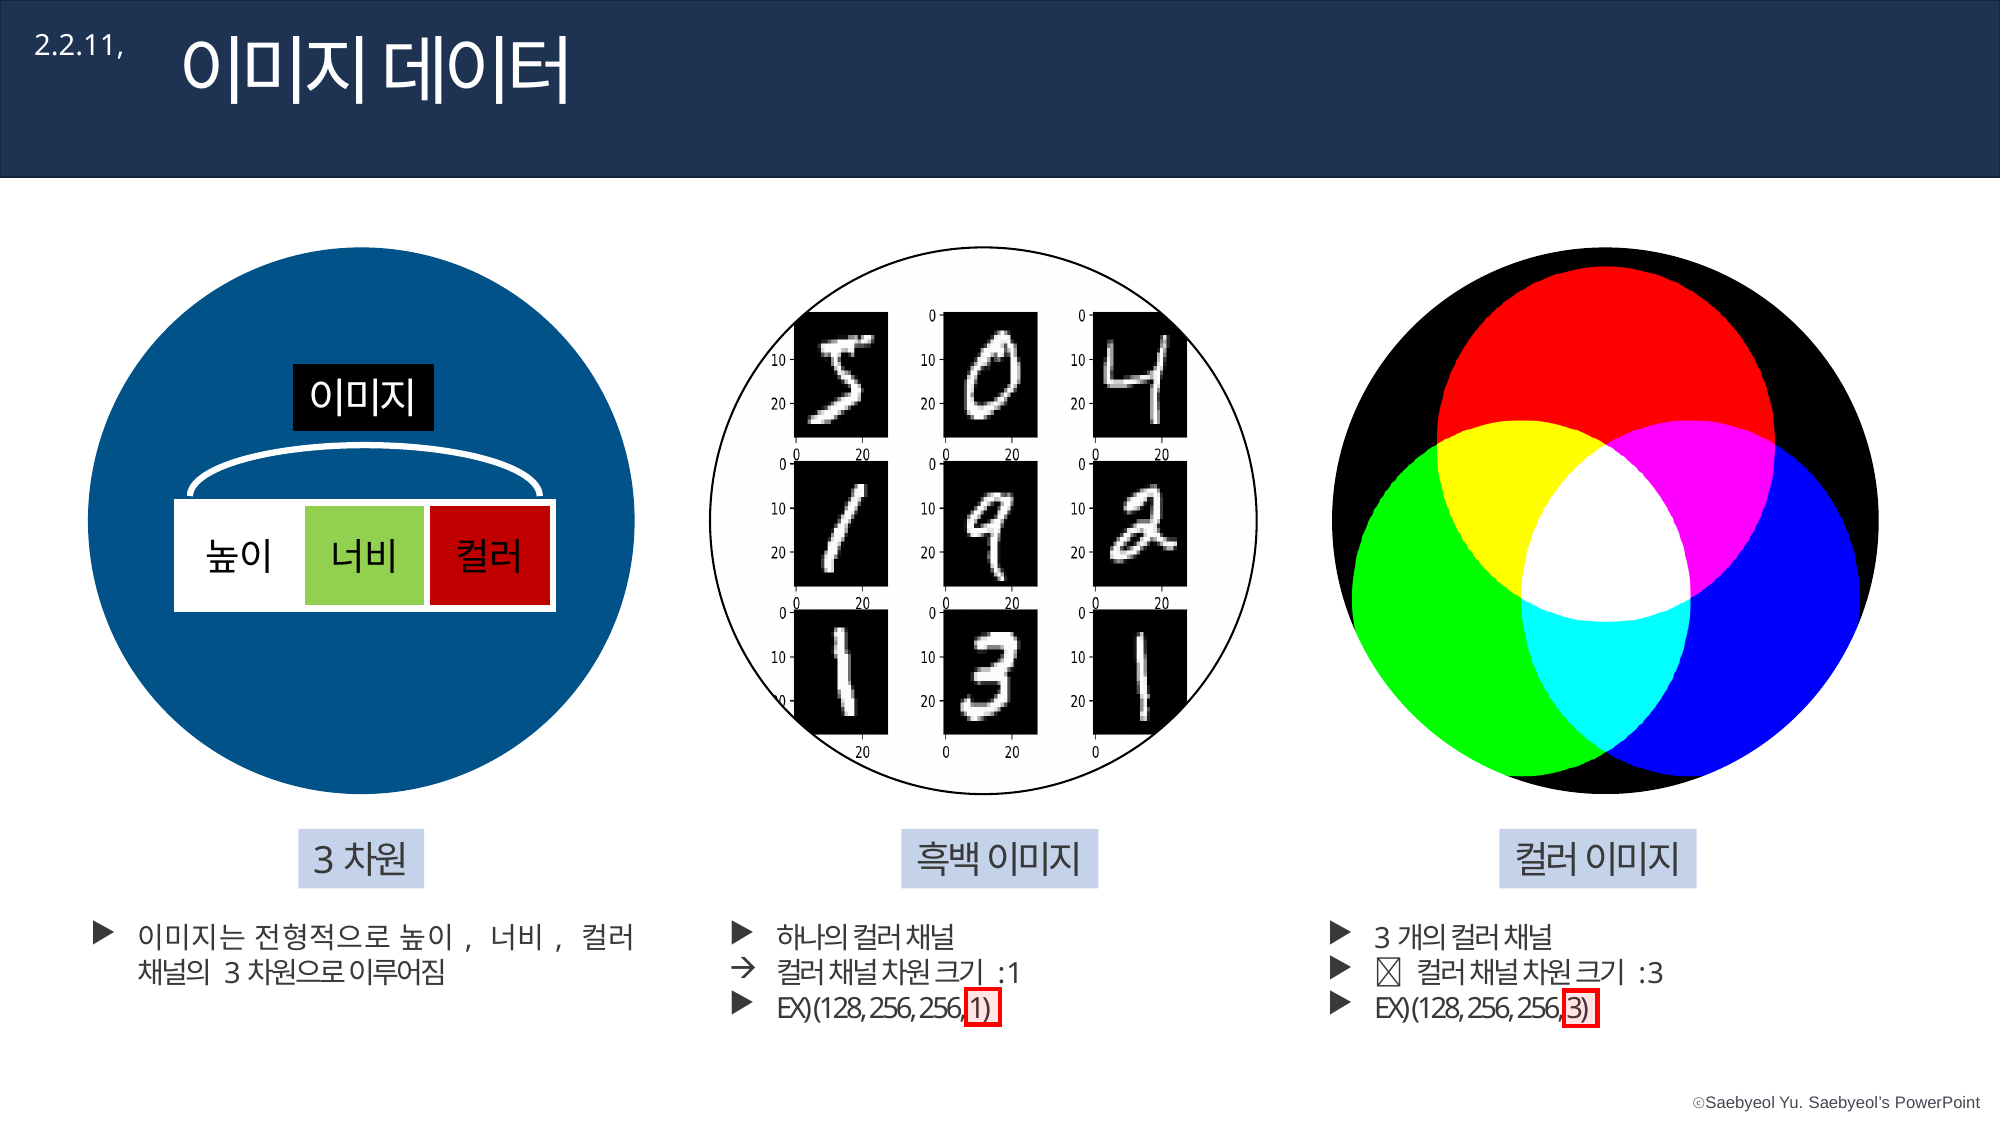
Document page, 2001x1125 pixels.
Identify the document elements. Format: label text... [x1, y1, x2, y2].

text_box [0, 0, 2000, 178]
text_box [714, 828, 1286, 1033]
text_box [86, 246, 636, 796]
text_box 컬러 [426, 501, 554, 609]
text_box 2.2.11, [19, 19, 140, 69]
text_box [1331, 246, 1880, 796]
text_box 이미지 데이터 [163, 16, 591, 122]
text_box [1312, 828, 1884, 1033]
text_box 이미지 [293, 364, 433, 430]
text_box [75, 828, 647, 998]
text_box [708, 246, 1258, 796]
text_box 높이 [176, 501, 301, 609]
text_box [189, 444, 541, 497]
text_box 너비 [301, 501, 426, 609]
